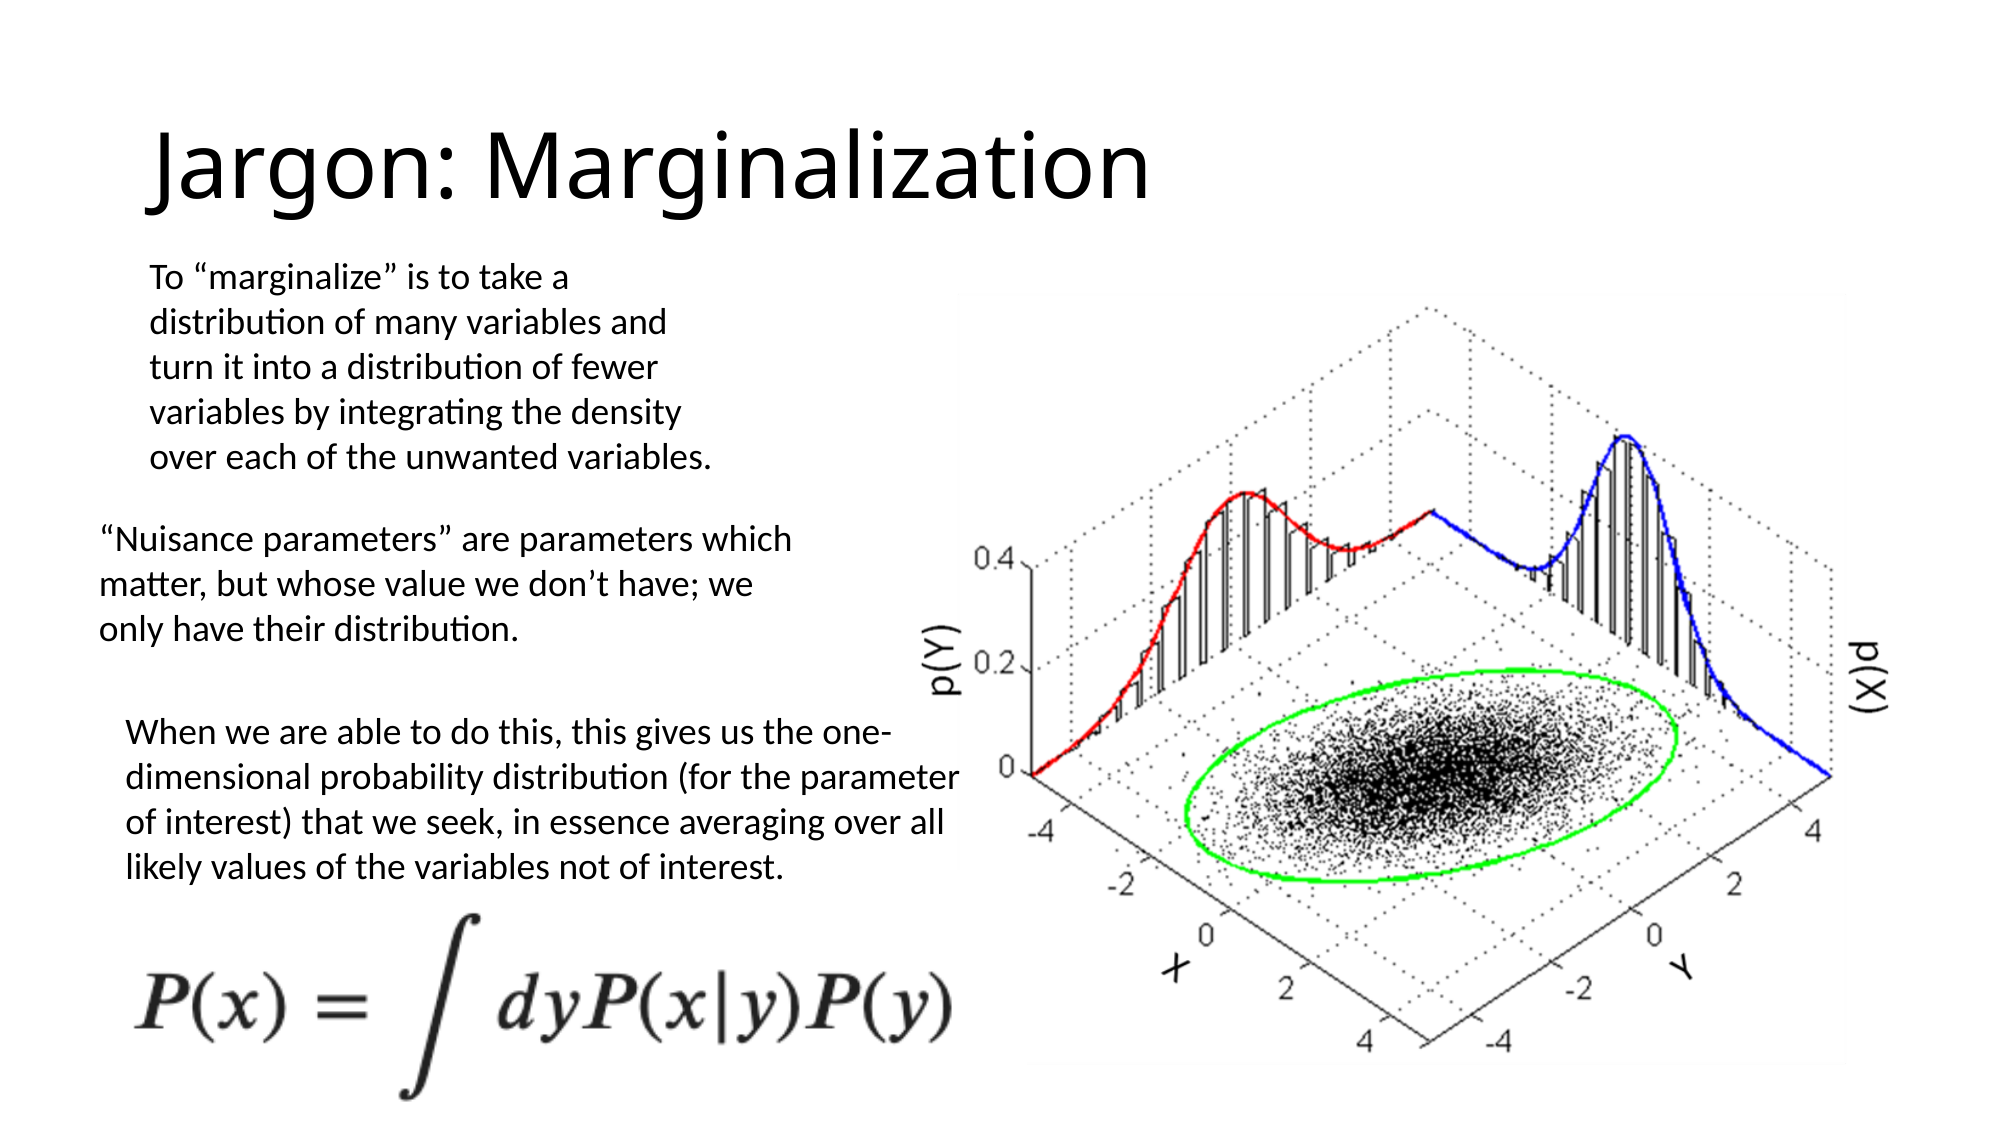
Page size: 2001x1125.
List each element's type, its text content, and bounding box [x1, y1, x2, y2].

text_box “Nuisance parameters” are parameters which matter, but whose value we don’t have; we only have their distribution. [84, 506, 832, 656]
text_box When we are able to do this, this gives us the one-dimensional probability distribution (for the parameter of interest) that we seek, in essence averaging over all likely values of the variables not of interest. [110, 699, 894, 870]
picture [68, 292, 1916, 1125]
text_box To “marginalize” is to take a distribution of many variables and turn it into a distribution of fewer variables by integrating the density over each of the unwanted variables. [134, 244, 742, 485]
title Jargon: Marginalization [137, 59, 1863, 278]
